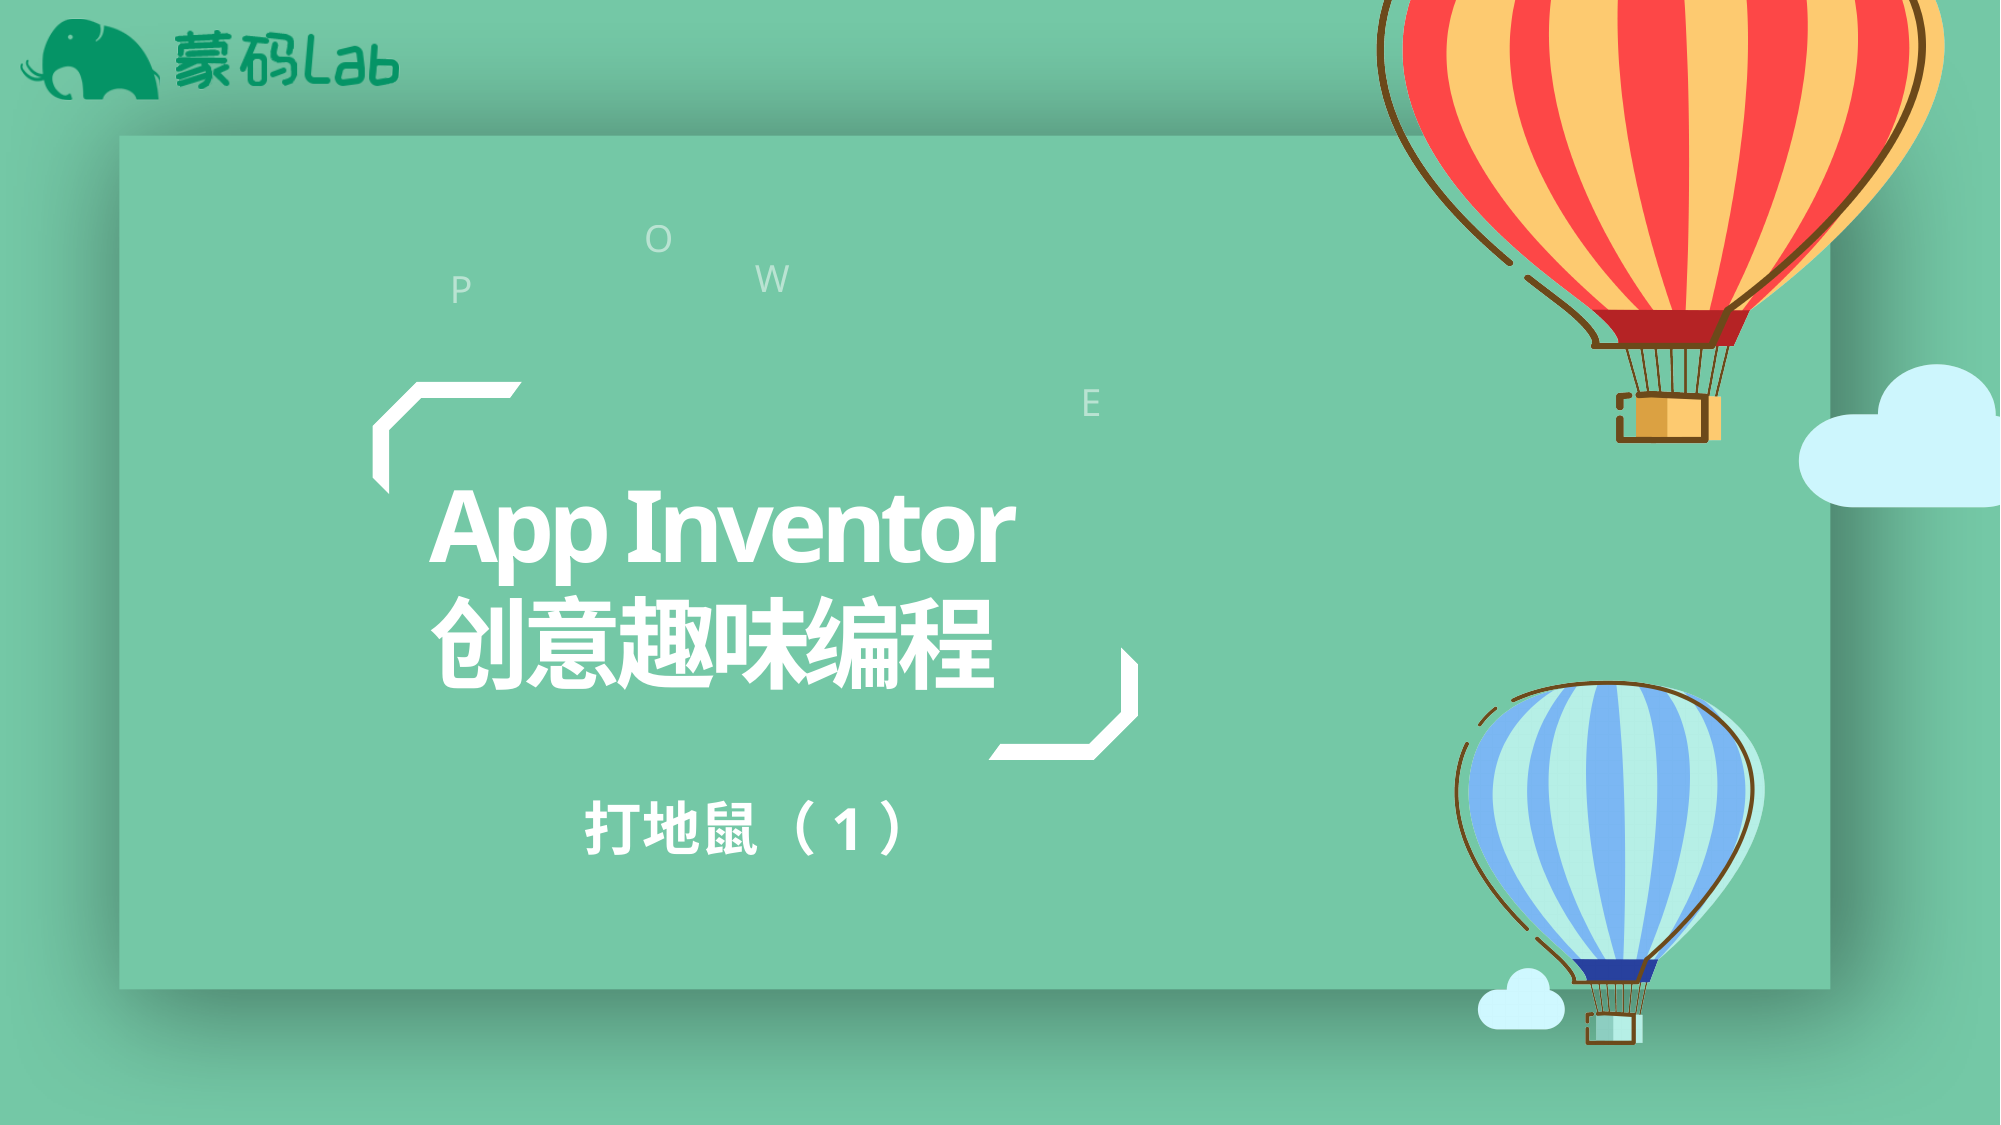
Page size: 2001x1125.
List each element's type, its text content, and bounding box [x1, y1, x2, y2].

picture [8, 9, 410, 111]
list 打地鼠（1） [426, 793, 1094, 870]
list App Inventor 创意趣味编程 [414, 454, 1094, 710]
